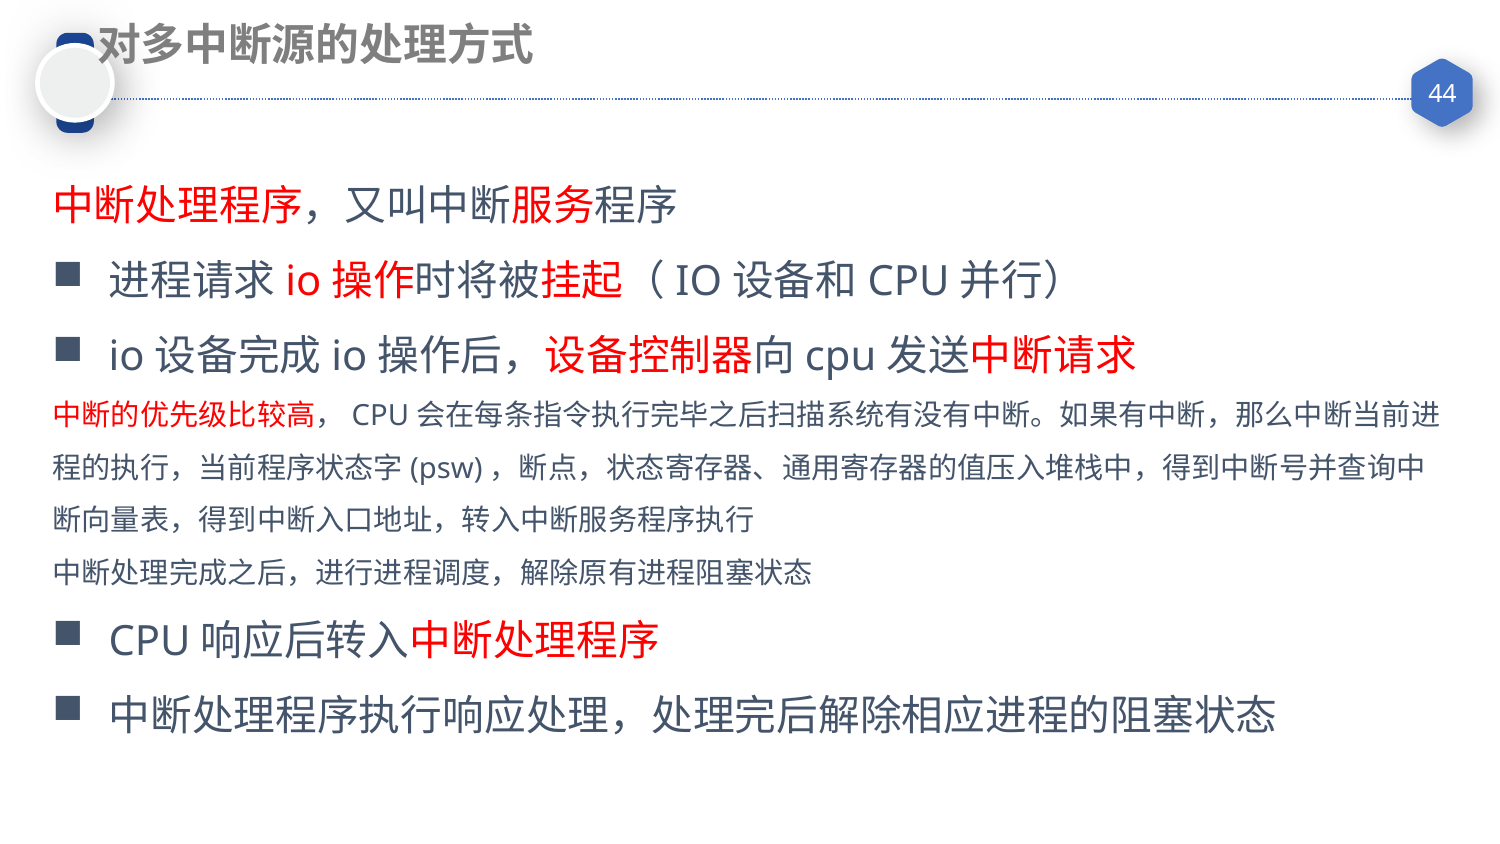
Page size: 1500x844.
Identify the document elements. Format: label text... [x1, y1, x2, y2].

text_box 对多中断源的处理方式 [82, 9, 947, 77]
text_box 中断处理程序，又叫中断服务程序 进程请求io操作时将被挂起（IO设备和CPU并行） io设备完成io操作后，设备控制器向cpu发送中断请求 中断的优先级比较高，CPU会在每条指令执行完毕之后扫描系统有没有中断。如果有中断，那么中断当前进程的执行，当前程序状态字(psw)，断点，状态寄存器、通用寄存器的值压入堆栈中，得到中断号并查询中断向量表，得到中断入口地址，转入中断服务程序执行 中断处理完成之后，进行进程调度，解除原有进程阻塞状态 CPU响应后转入中断处理程序 中断处理程序执行响应处理，处理完后解除相应进程的阻塞状态 [37, 146, 1463, 747]
